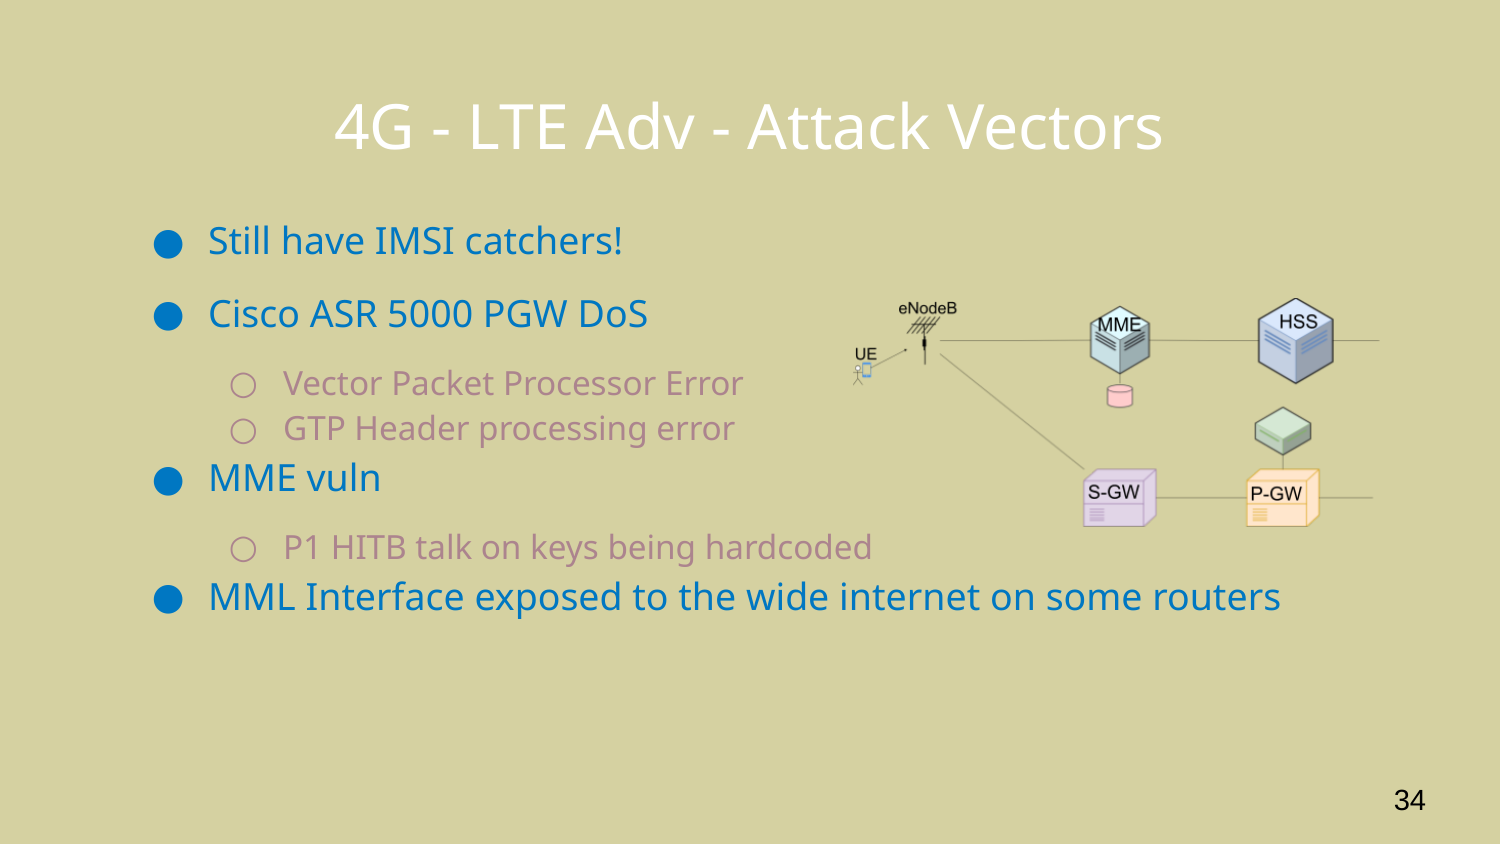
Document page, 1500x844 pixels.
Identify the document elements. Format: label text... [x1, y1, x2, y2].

list Still have IMSI catchers! Cisco ASR 5000 PGW DoS Vector Packet Processor Error GTP Header processing error MME vuln P1 HITB talk on keys being hardcoded MML Interface exposed to the wide internet on some routers [118, 195, 1324, 756]
picture [852, 298, 1430, 546]
title 4G - LTE Adv - Attack Vectors [118, 77, 1382, 172]
slide_number ‹#› [1378, 766, 1469, 832]
